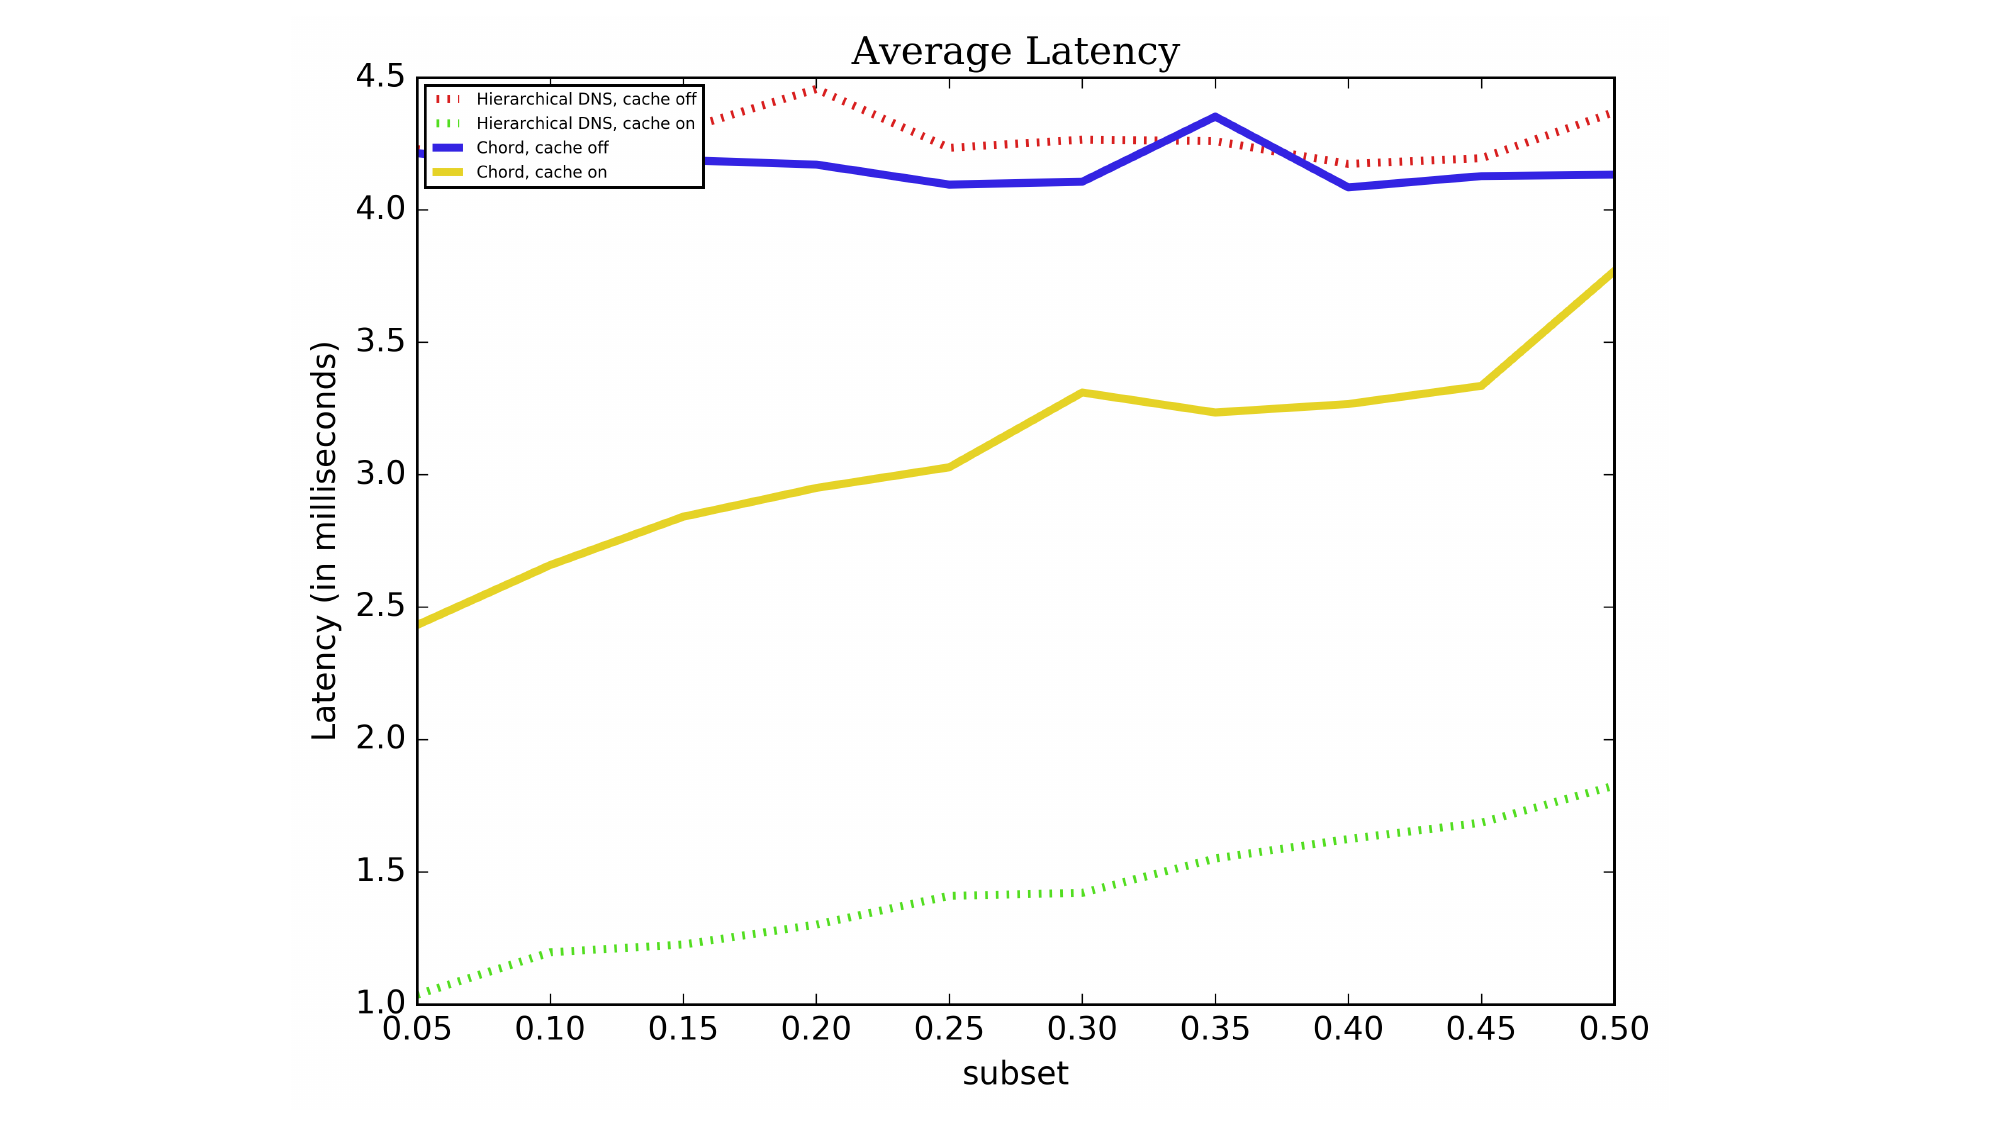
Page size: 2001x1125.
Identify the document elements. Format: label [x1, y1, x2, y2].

picture [291, 16, 1669, 1111]
